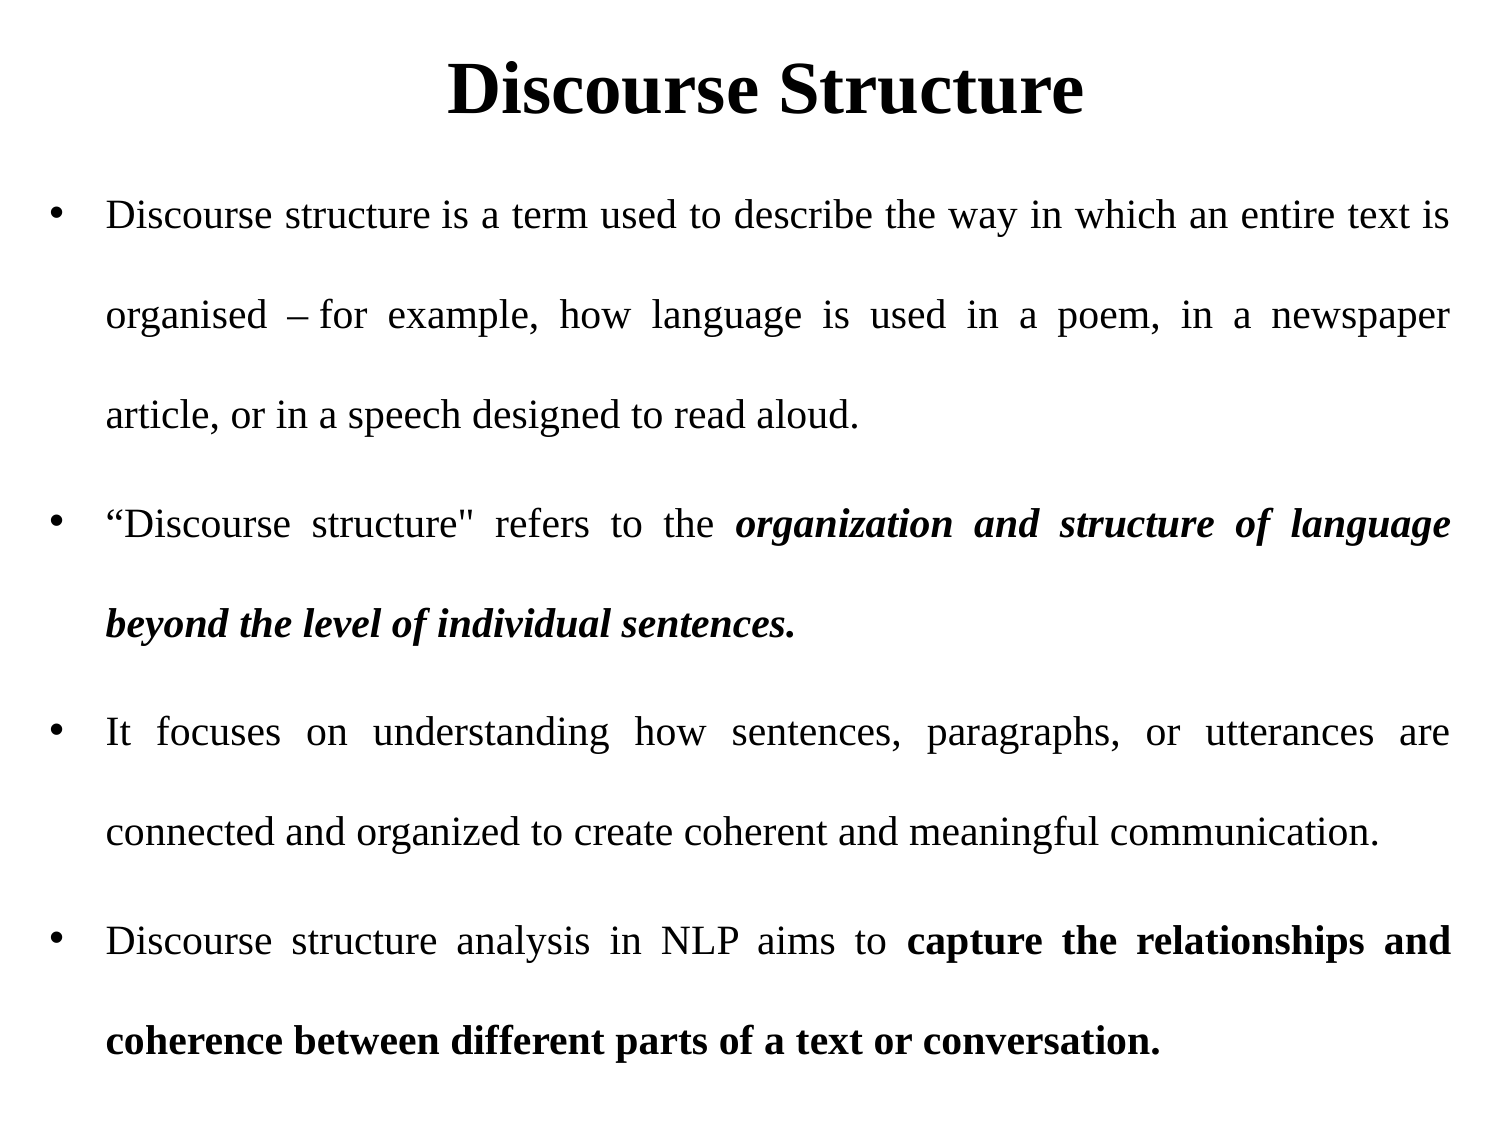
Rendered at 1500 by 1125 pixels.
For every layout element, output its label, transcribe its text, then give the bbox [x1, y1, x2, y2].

title Discourse Structure [33, 33, 1500, 134]
list Discourse structure is a term used to describe the way in which an entire text is organised – for example, how language is used in a poem, in a newspaper article, or in a speech designed to read aloud. “Discourse structure" refers to the organization and structure of language beyond the level of individual sentences. It focuses on understanding how sentences, paragraphs, or utterances are connected and organized to create coherent and meaningful communication. Discourse structure analysis in NLP aims to capture the relationships and coherence between different parts of a text or conversation. [34, 129, 1467, 998]
